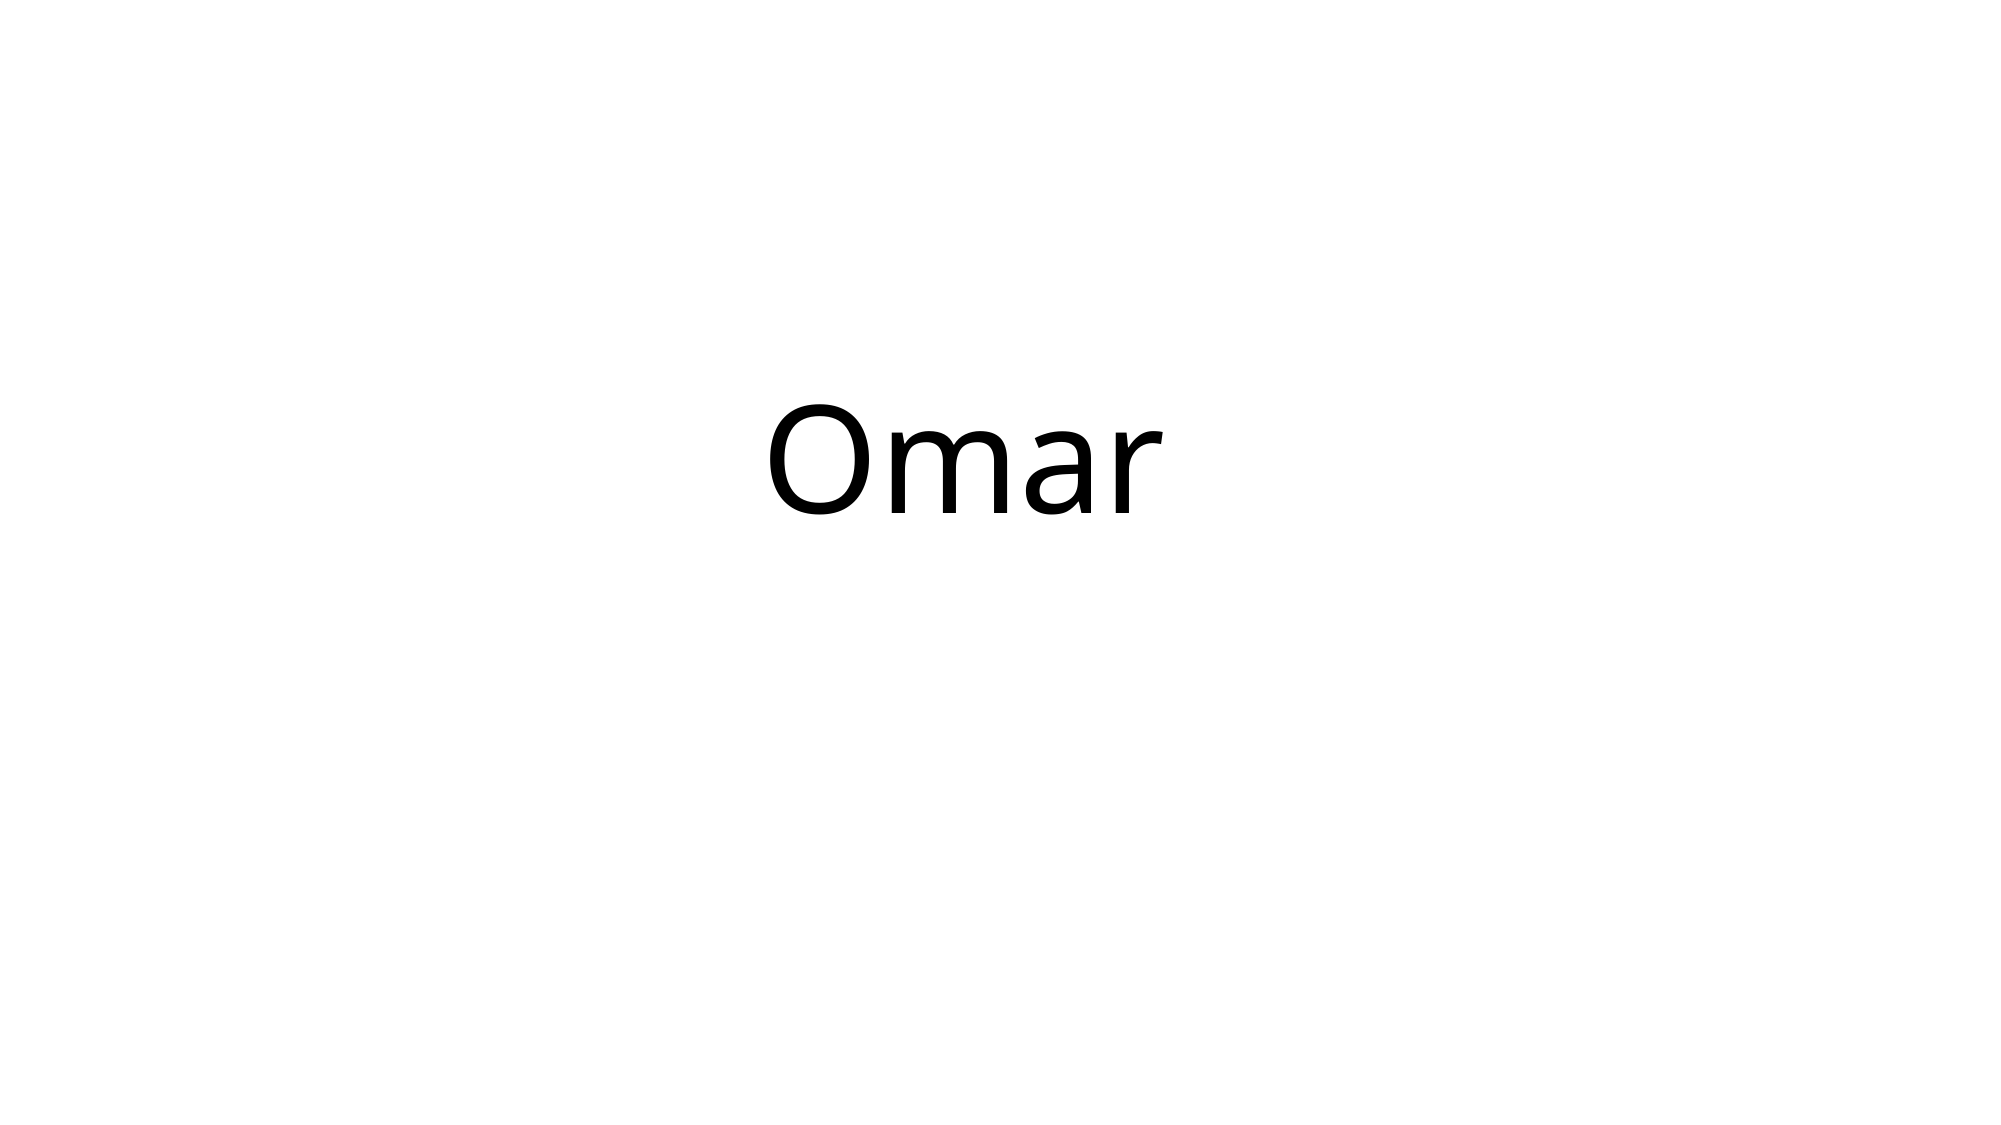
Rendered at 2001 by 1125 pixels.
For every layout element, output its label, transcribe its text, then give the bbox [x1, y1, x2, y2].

title Omar [83, 275, 1884, 655]
